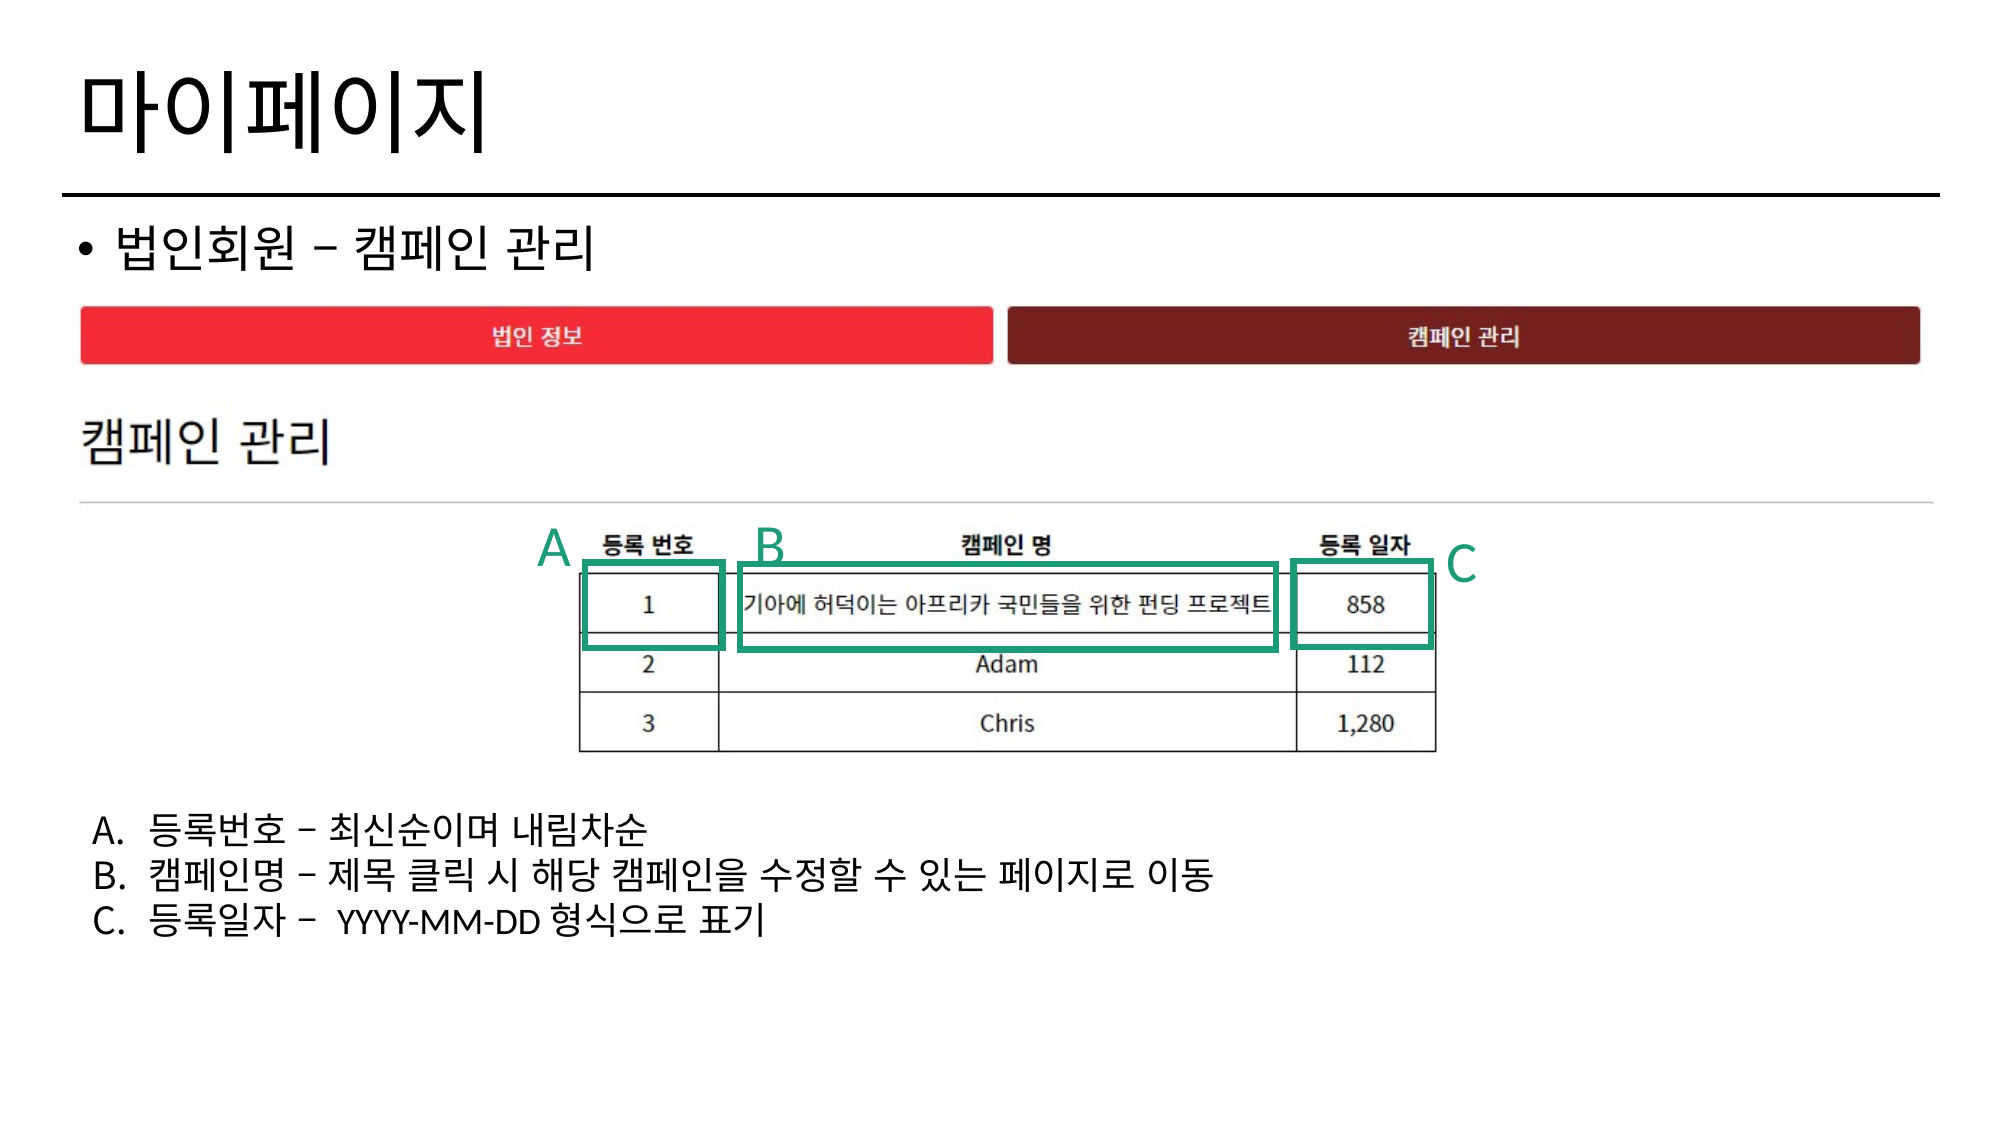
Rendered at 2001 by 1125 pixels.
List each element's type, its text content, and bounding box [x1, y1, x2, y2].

text_box 등록번호 – 최신순이며 내림차순 캠페인명 – 제목 클릭 시 해당 캠페인을 수정할 수 있는 페이지로 이동 등록일자 – YYYY-MM-DD형식으로 표기 [77, 799, 1941, 995]
title 마이페이지 [62, 59, 1941, 174]
picture [52, 288, 1948, 772]
list 법인회원 – 캠페인 관리 [62, 216, 1941, 288]
